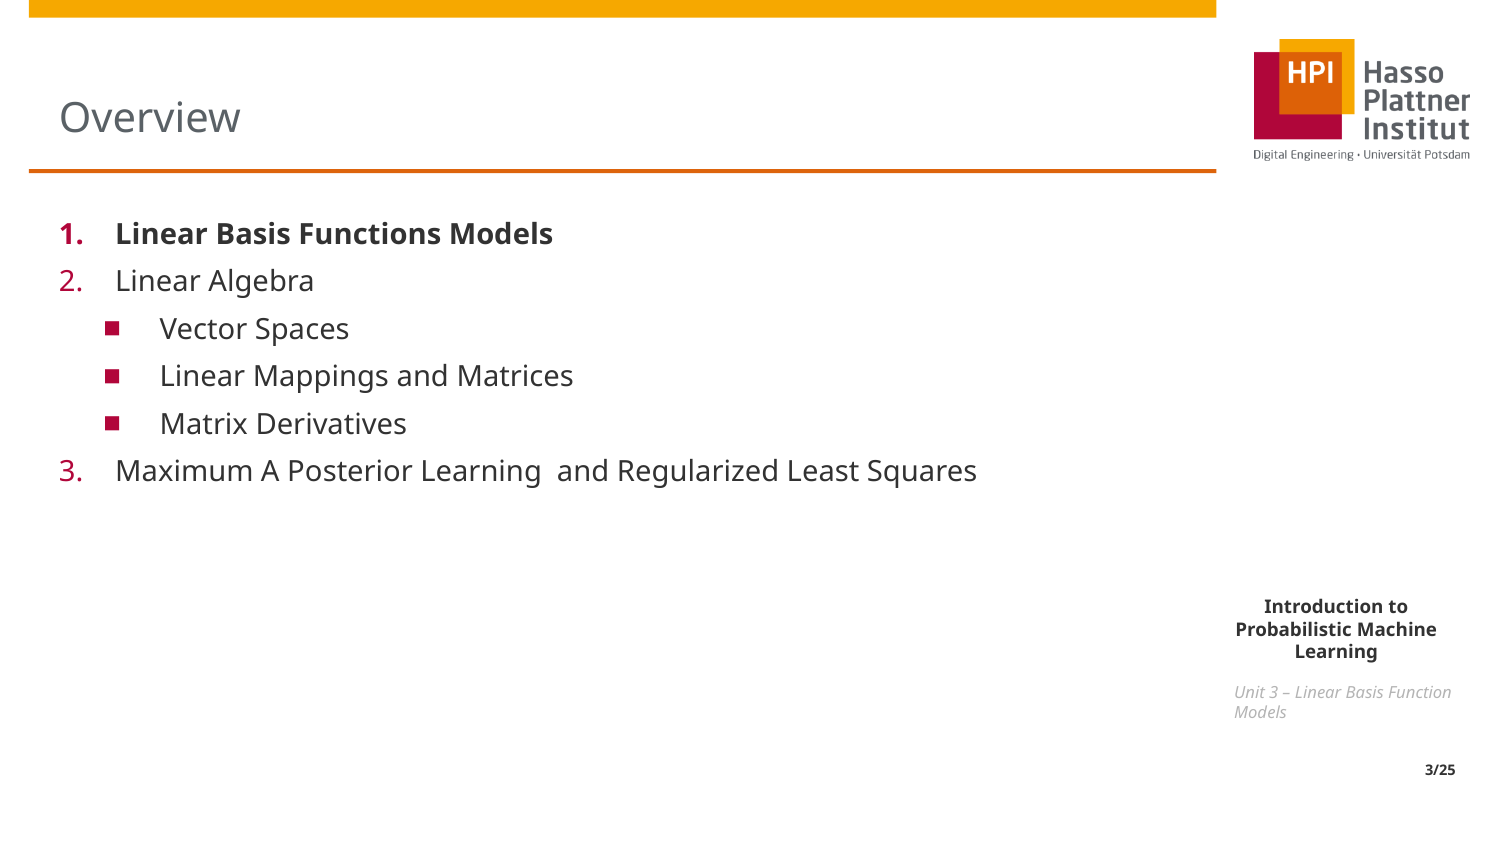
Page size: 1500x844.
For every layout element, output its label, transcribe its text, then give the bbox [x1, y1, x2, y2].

picture [1254, 39, 1470, 161]
title Overview [58, 17, 1187, 170]
list Linear Basis Functions Models Linear Algebra Vector Spaces Linear Mappings and Matrices Matrix Derivatives Maximum A Posterior Learning and Regularized Least Squares [58, 203, 1187, 788]
